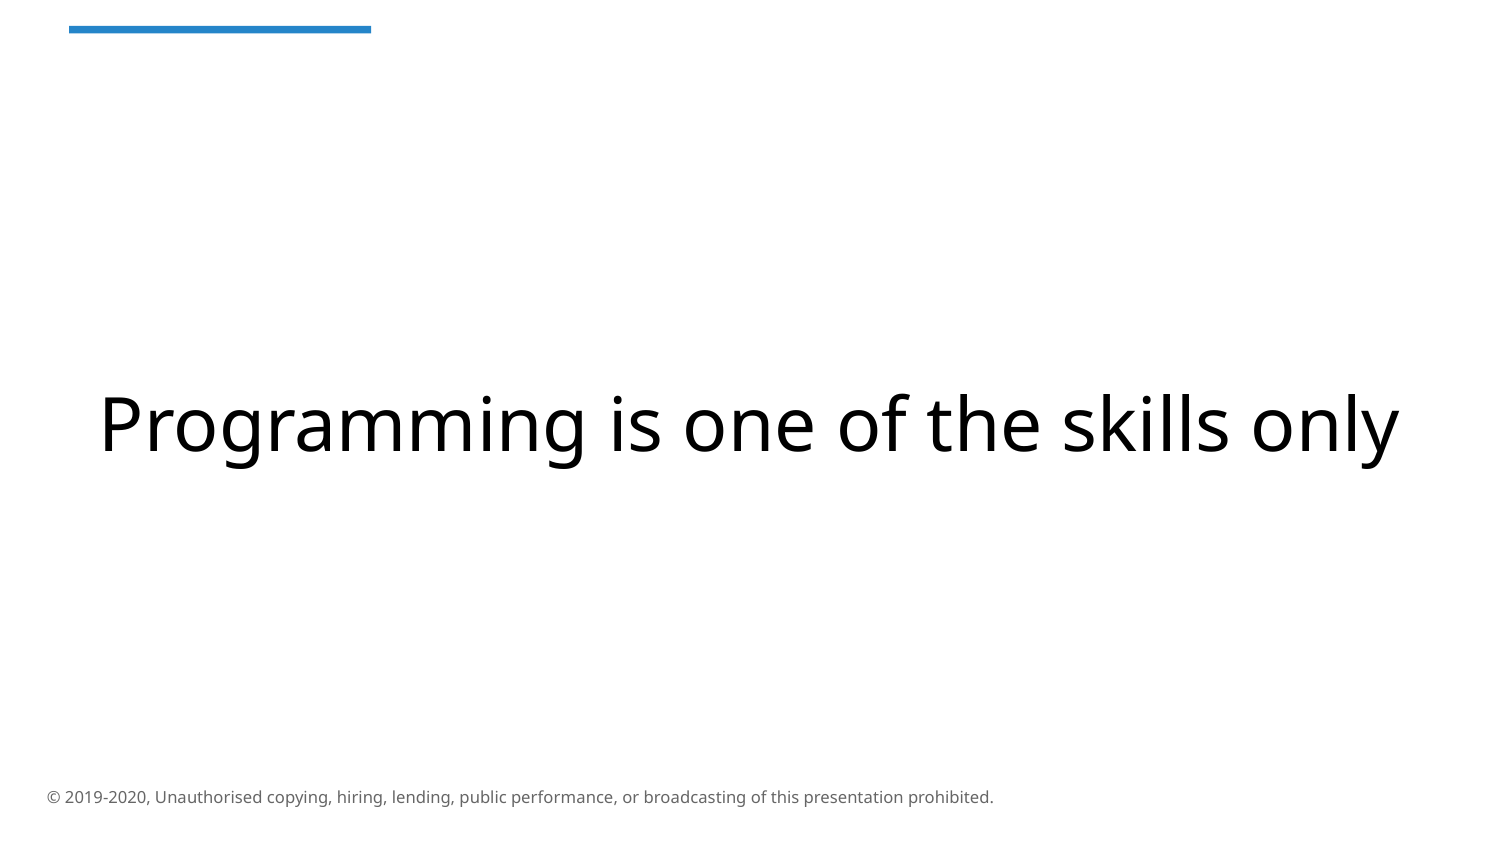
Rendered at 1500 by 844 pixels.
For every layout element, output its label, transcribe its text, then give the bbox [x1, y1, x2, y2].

title Programming is one of the skills only [51, 352, 1449, 491]
